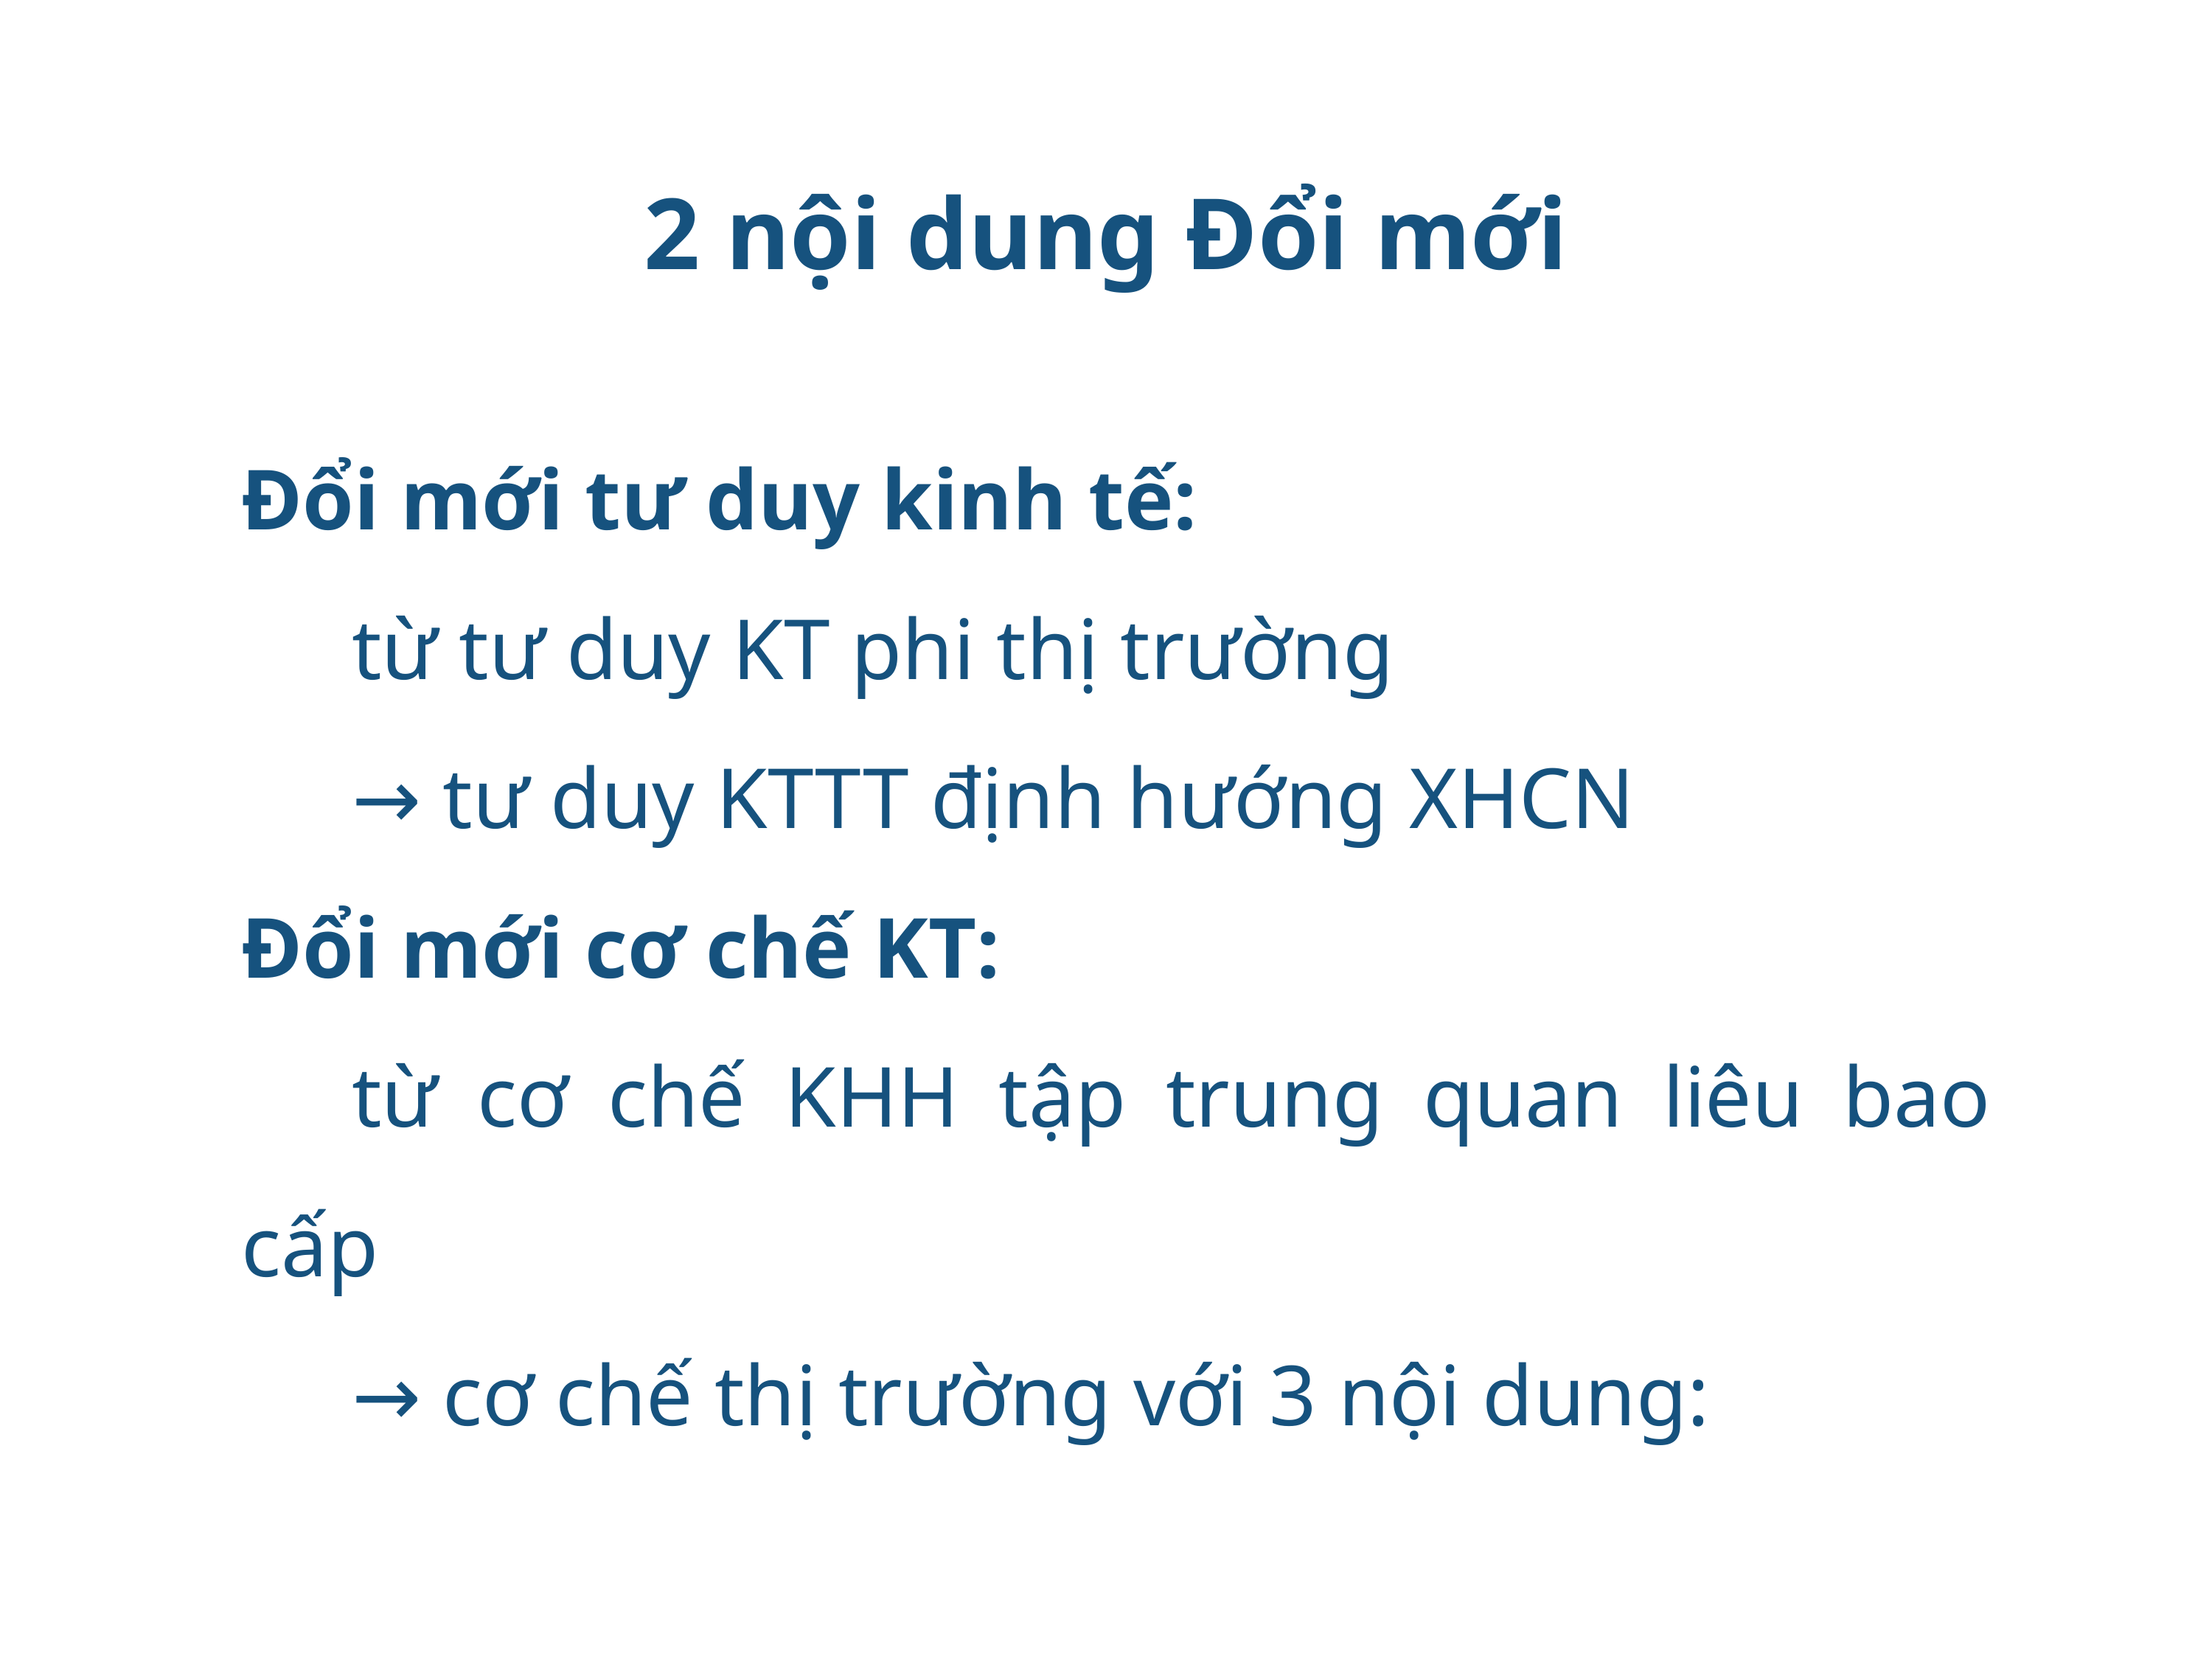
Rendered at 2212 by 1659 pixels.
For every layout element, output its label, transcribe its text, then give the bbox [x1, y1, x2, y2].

title 2 nội dung Đổi mới [111, 92, 2101, 369]
text_box Đổi mới tư duy kinh tế: từ tư duy KT phi thị trường → tư duy KTTT định hướng XHCN Đổi mới cơ chế KT: từ cơ chế KHH tập trung quan liêu bao cấp → cơ chế thị trường với 3 nội dung: [230, 392, 2003, 1448]
